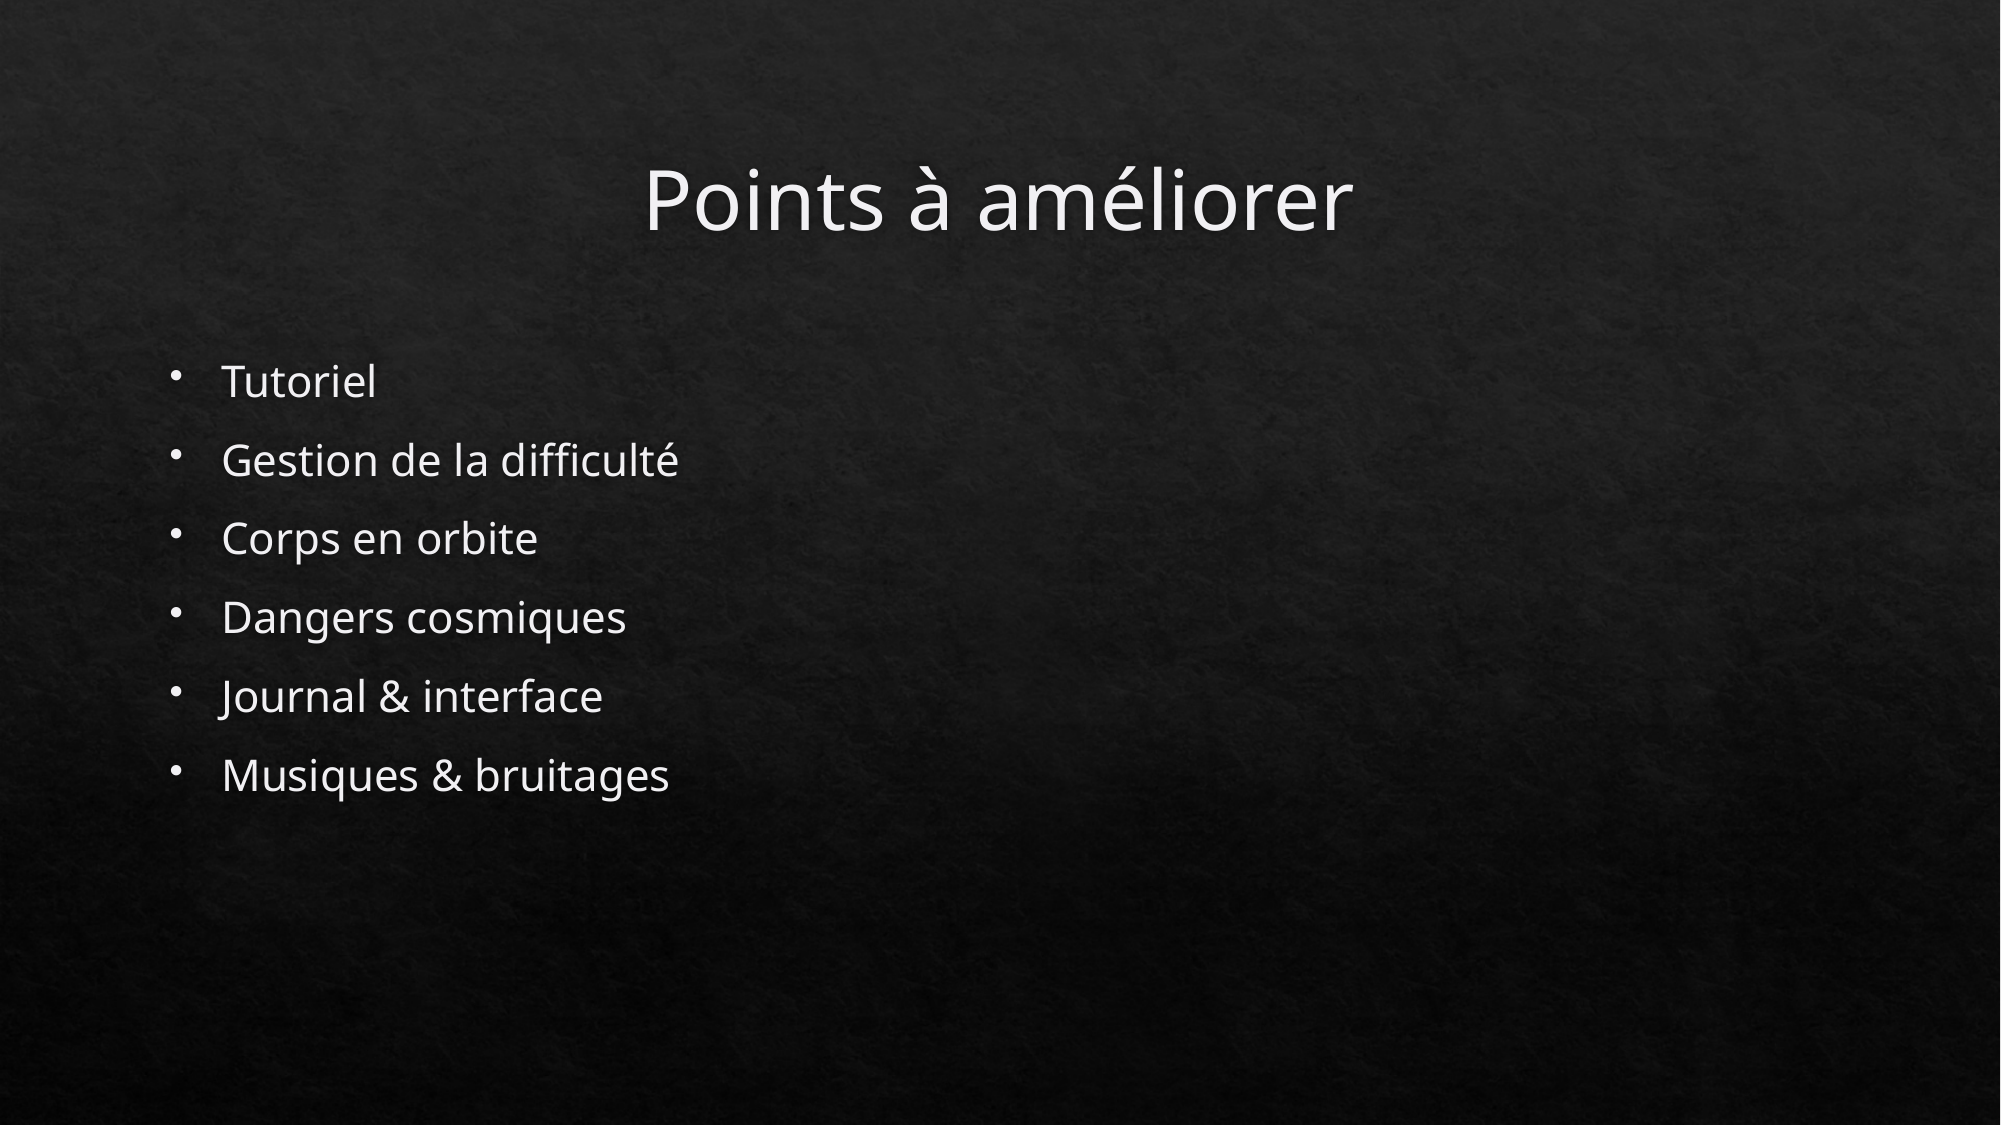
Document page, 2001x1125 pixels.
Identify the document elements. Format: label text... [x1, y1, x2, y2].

title Points à améliorer [149, 99, 1849, 307]
list Tutoriel Gestion de la difficulté Corps en orbite Dangers cosmiques Journal & interface Musiques & bruitages [149, 340, 1849, 950]
